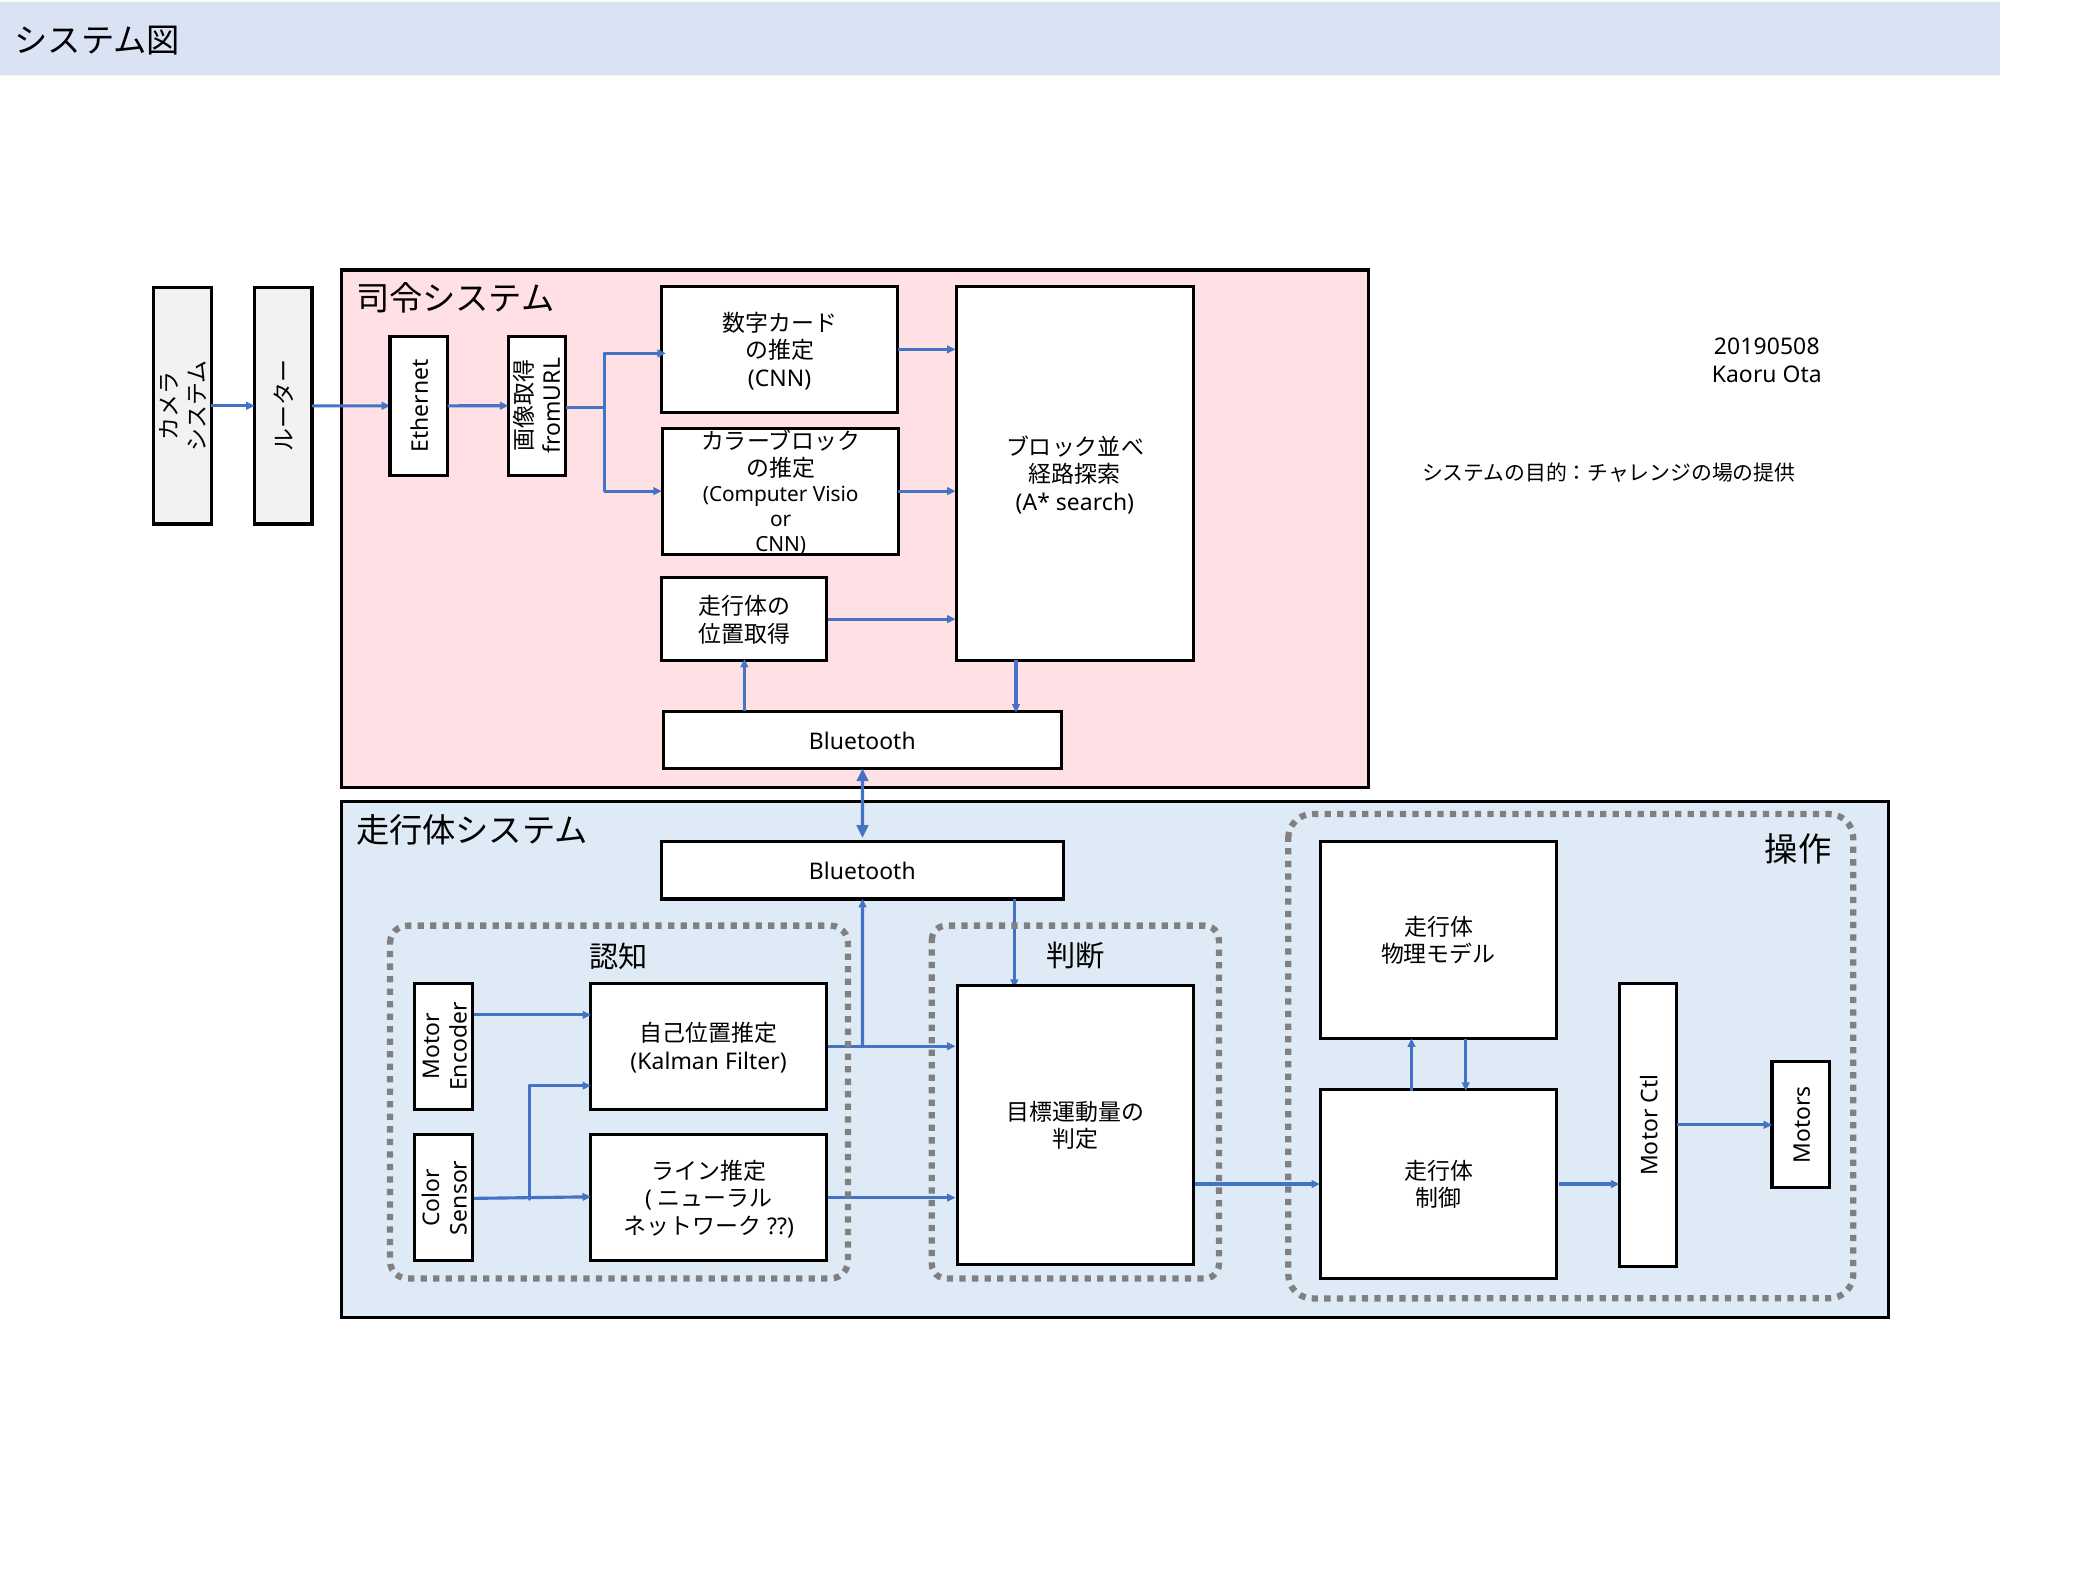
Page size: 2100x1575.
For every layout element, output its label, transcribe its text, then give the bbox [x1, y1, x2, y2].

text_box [389, 286, 1194, 900]
text_box 判断 [930, 924, 1220, 1280]
text_box システムの目的：チャレンジの場の提供 [1406, 408, 1937, 536]
text_box ルーター [253, 287, 313, 525]
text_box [529, 1085, 591, 1200]
text_box 走行体システム [340, 801, 1890, 1318]
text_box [1411, 1038, 1466, 1091]
text_box 認知 [388, 924, 850, 1280]
text_box 20190508 Kaoru Ota [1648, 295, 1886, 408]
text_box 司令システム [340, 269, 1370, 788]
text_box システム図 [0, 1, 2001, 76]
text_box 操作 [1287, 813, 1855, 1300]
text_box カメラ システム [153, 287, 212, 525]
